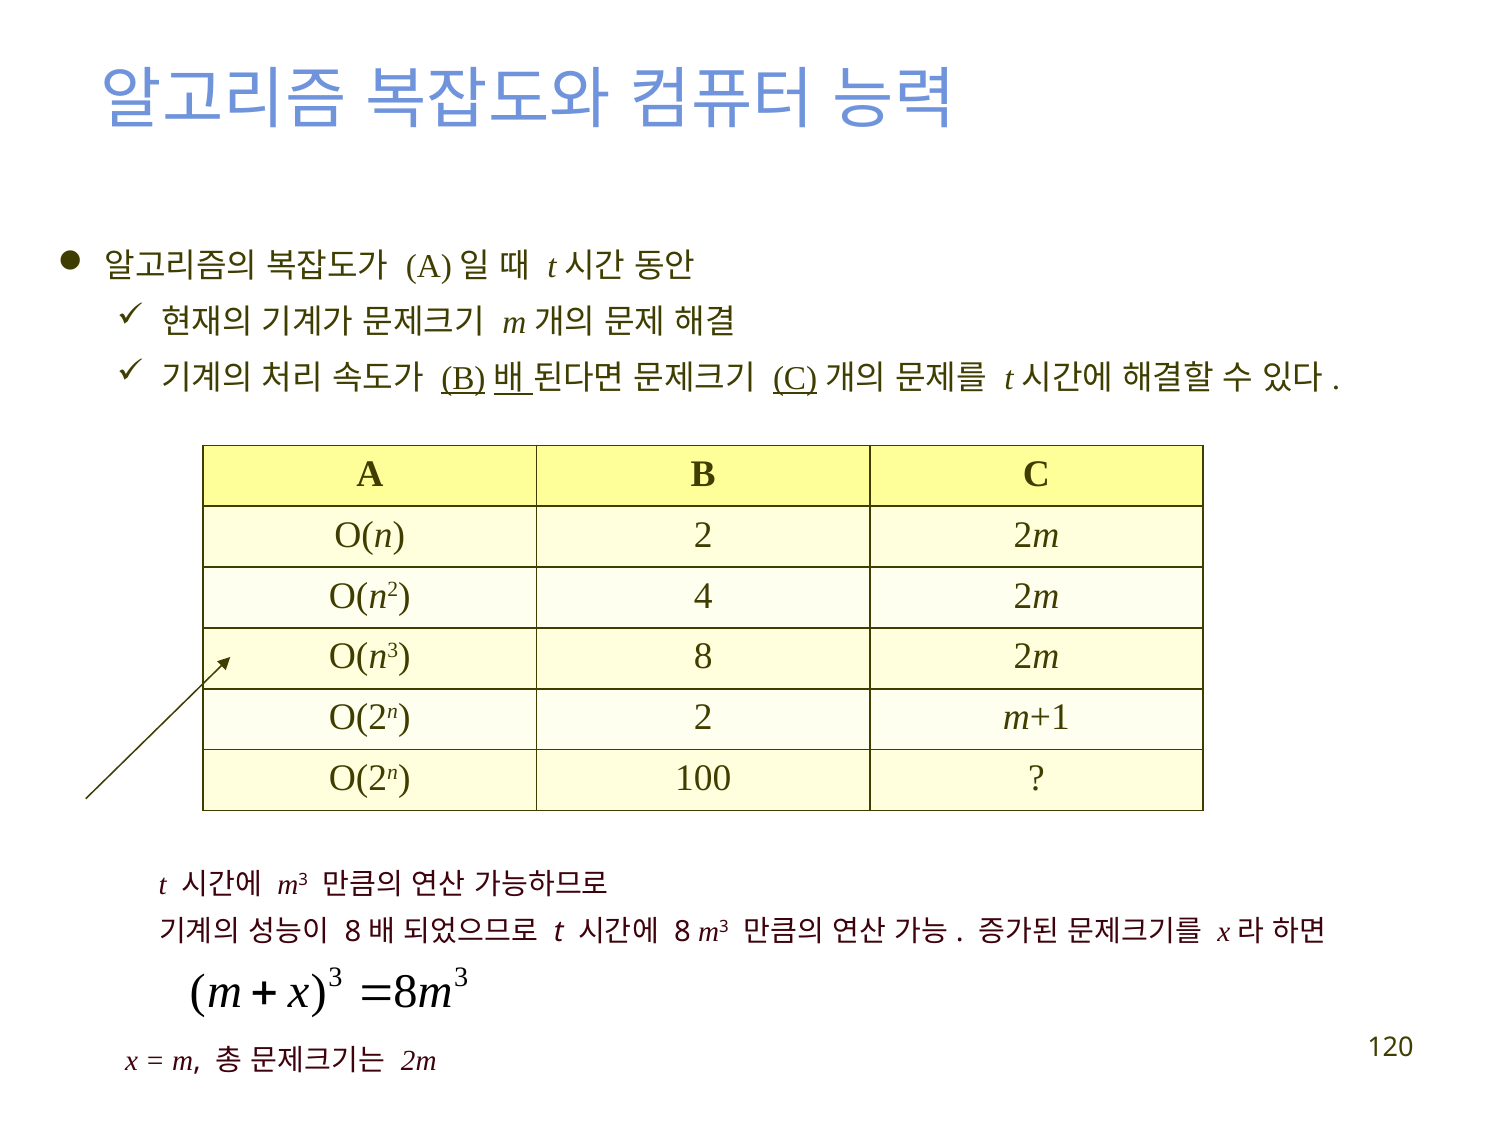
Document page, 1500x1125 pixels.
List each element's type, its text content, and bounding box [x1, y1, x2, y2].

table_cell 2m [871, 568, 1202, 627]
table_cell 2m [871, 629, 1202, 688]
table_cell 100 [537, 750, 869, 810]
table_cell 4 [537, 568, 869, 627]
table_cell O(2n) [235, 690, 536, 749]
text_box 알고리즘의 복잡도가 (A)일 때 t시간 동안 현재의 기계가 문제크기 m개의 문제 해결 기계의 처리 속도가 (B)배 된다면 문제크기 (C)개의 문제를 t시간에 해결할 수 있다. [43, 220, 1363, 404]
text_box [85, 656, 231, 799]
table_header C [871, 446, 1202, 505]
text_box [182, 955, 478, 1029]
text_box x = m, 총 문제크기는 2m [110, 1034, 452, 1084]
table_cell m+1 [871, 690, 1202, 749]
table_cell O(n) [204, 507, 536, 566]
table_cell 2 [537, 507, 869, 566]
table_header A [204, 446, 536, 505]
table_cell 2m [871, 507, 1202, 566]
text_box 알고리즘 복잡도와 컴퓨터 능력 [85, 48, 1361, 171]
table_cell 8 [537, 629, 869, 688]
slide_number 120 [1115, 1021, 1429, 1098]
text_box 기계의 성능이 8배 되었으므로 t 시간에 8 m3 만큼의 연산 가능. 증가된 문제크기를 x라 하면 [144, 905, 1342, 955]
table_cell O(n3) [204, 629, 536, 688]
table_header B [537, 446, 869, 505]
table_cell O(2n) [204, 750, 536, 810]
text_box t 시간에 m3 만큼의 연산 가능하므로 [143, 857, 625, 908]
table_cell 2 [537, 690, 869, 749]
table_cell O(n2) [204, 568, 536, 627]
table_cell ? [871, 750, 1202, 810]
